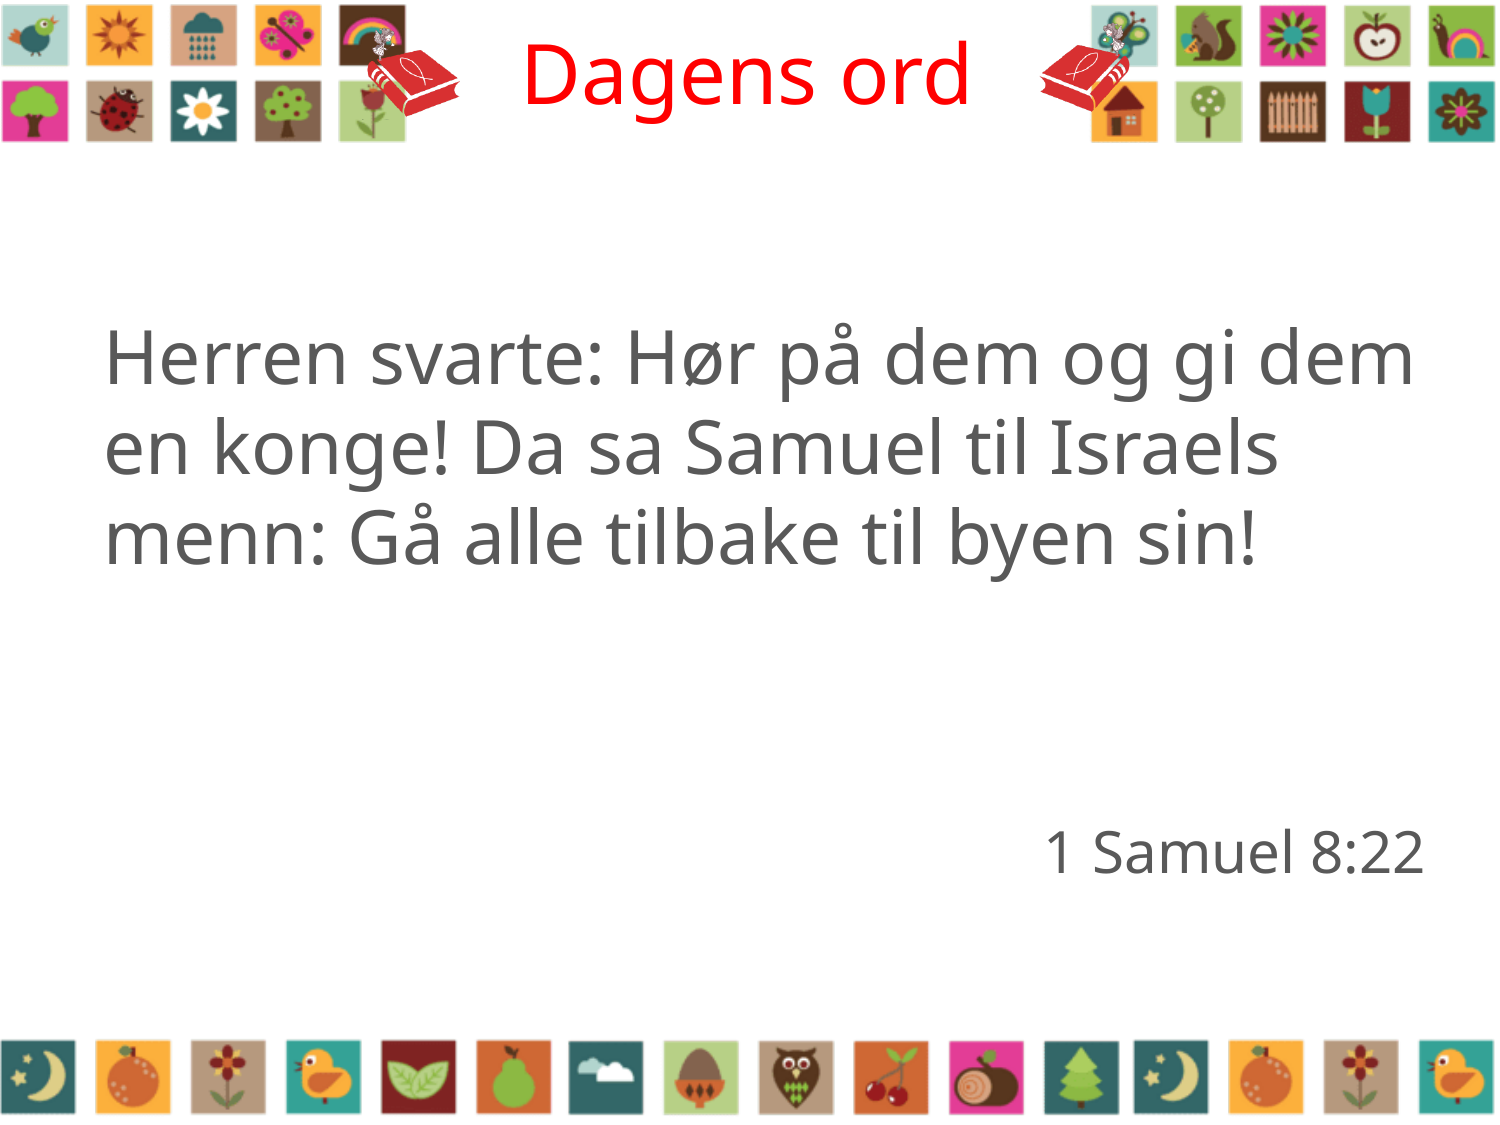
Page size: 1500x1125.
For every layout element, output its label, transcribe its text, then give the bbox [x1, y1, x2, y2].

picture [1008, 3, 1500, 150]
text_box 1 Samuel 8:22 [808, 807, 1441, 893]
text_box Dagens ord [425, 13, 1078, 129]
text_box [0, 1028, 1500, 1118]
text_box Herren svarte: Hør på dem og gi dem en konge! Da sa Samuel til Israels menn: Gå alle tilbake til byen sin! [88, 302, 1436, 588]
picture [0, 3, 492, 150]
